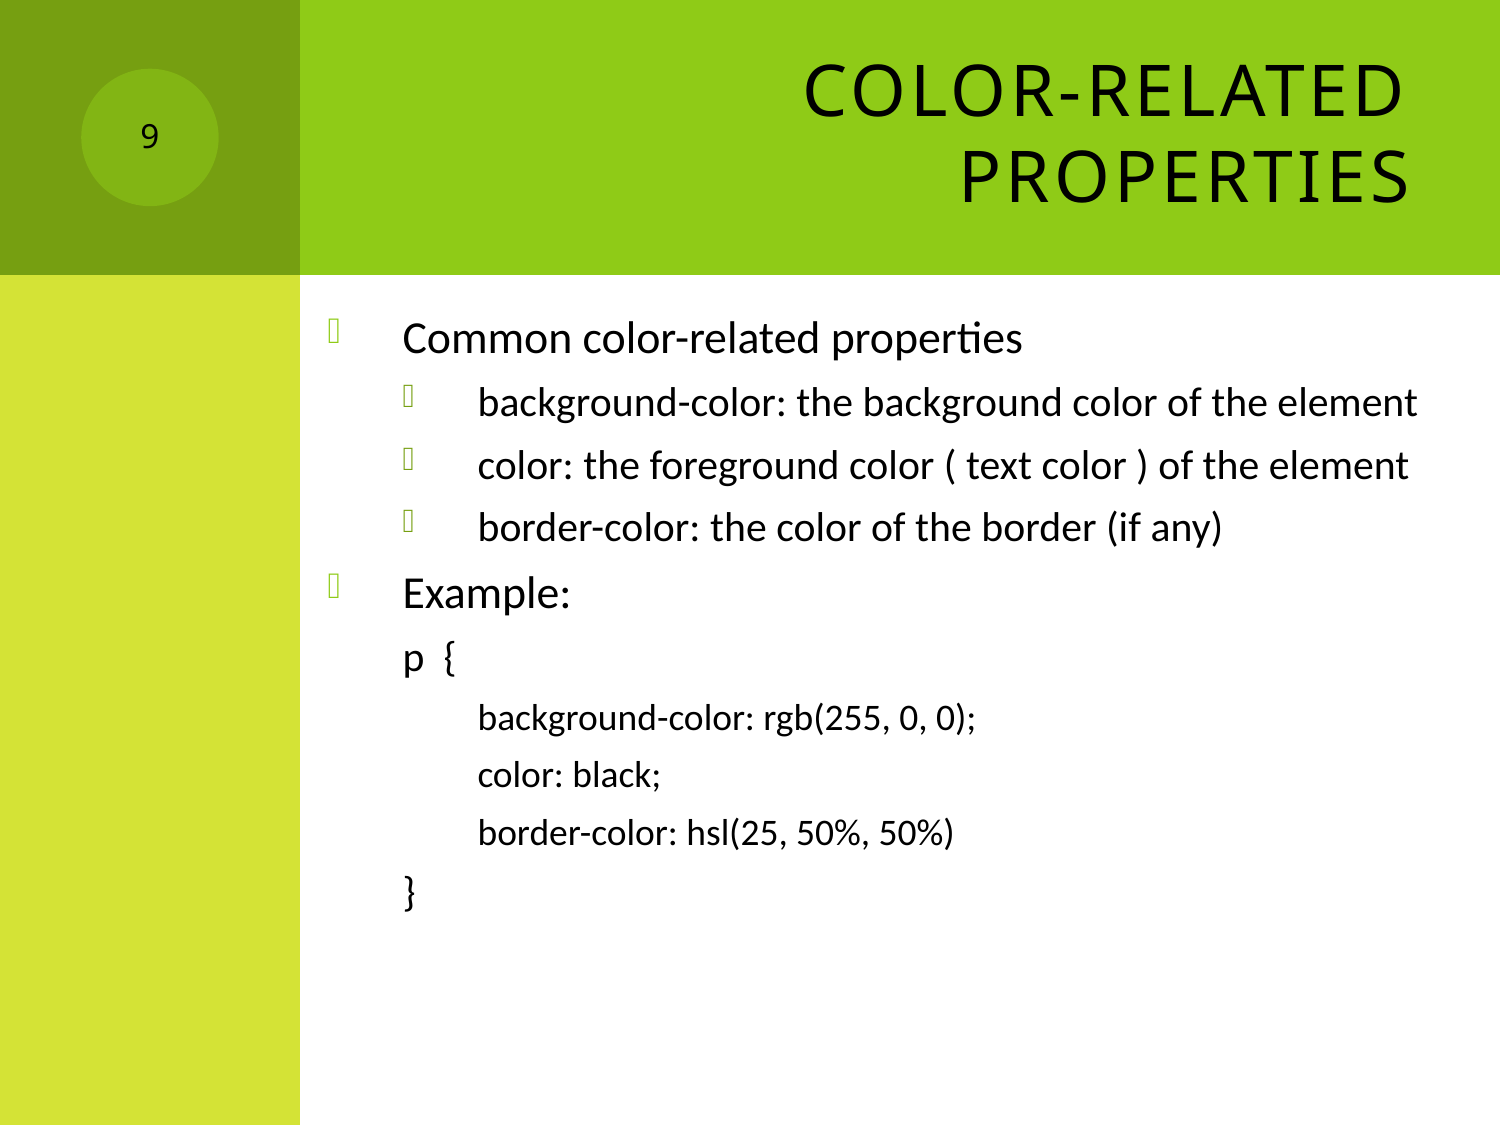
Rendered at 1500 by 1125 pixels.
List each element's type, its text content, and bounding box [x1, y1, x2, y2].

list Common color-related properties background-color: the background color of the element color: the foreground color ( text color ) of the element border-color: the color of the border (if any) Example: p { background-color: rgb(255, 0, 0); color: black; border-color: hsl(25, 50%, 50%) } [312, 299, 1475, 1013]
slide_number 9 [87, 87, 213, 188]
title Color-related properties [399, 37, 1425, 225]
